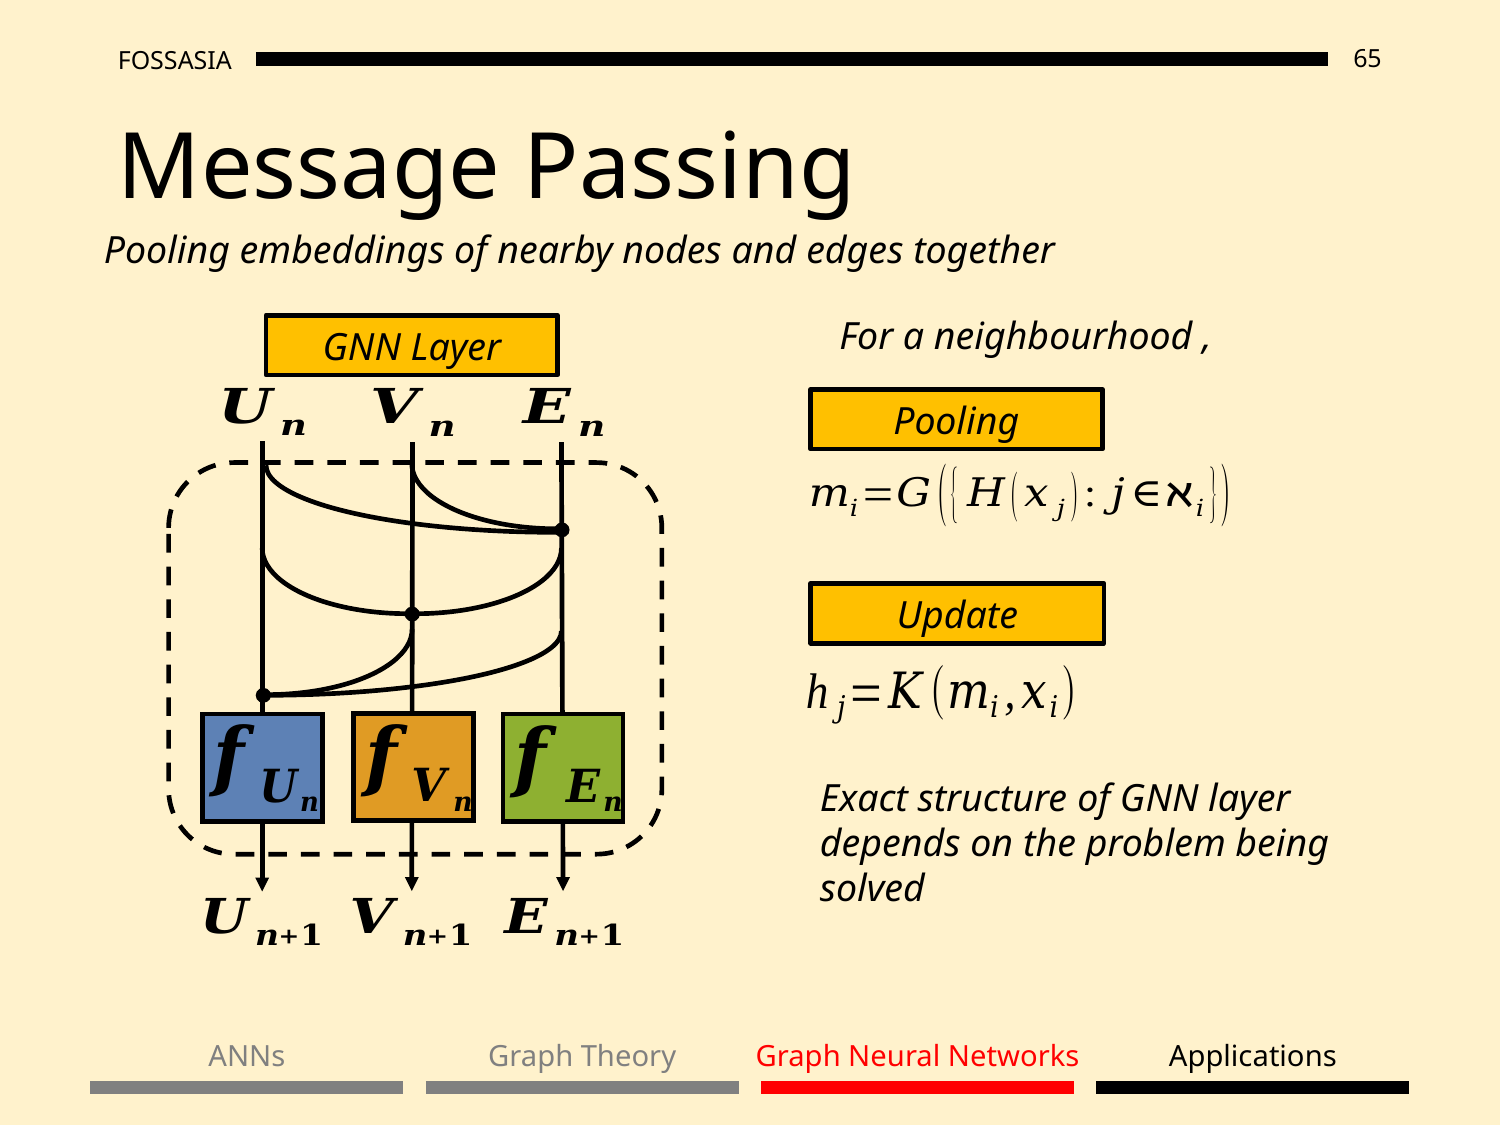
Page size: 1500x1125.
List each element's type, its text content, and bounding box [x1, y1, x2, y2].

text_box [403, 605, 411, 623]
text_box [263, 688, 411, 856]
text_box [413, 605, 421, 623]
text_box [263, 548, 411, 615]
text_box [90, 1029, 1410, 1088]
text_box [413, 465, 561, 533]
text_box [564, 461, 663, 856]
text_box [265, 465, 411, 524]
text_box [413, 631, 561, 688]
text_box [413, 559, 561, 631]
text_box Pooling [810, 389, 1103, 449]
text_box [167, 461, 262, 856]
text_box [254, 687, 262, 704]
text_box GNN Layer [265, 315, 558, 375]
text_box [263, 686, 273, 704]
text_box [413, 525, 561, 576]
text_box [413, 461, 561, 504]
text_box [263, 461, 411, 582]
text_box [413, 639, 561, 856]
text_box [564, 521, 571, 538]
text_box [263, 560, 411, 631]
title Message Passing [103, 59, 1397, 278]
text_box Pooling embeddings of nearby nodes and edges together [89, 218, 1070, 278]
text_box [263, 631, 411, 696]
text_box [553, 521, 561, 539]
text_box Update [810, 583, 1104, 644]
text_box Exact structure of GNN layer depends on the problem being solved [805, 766, 1410, 917]
text_box [413, 547, 561, 615]
